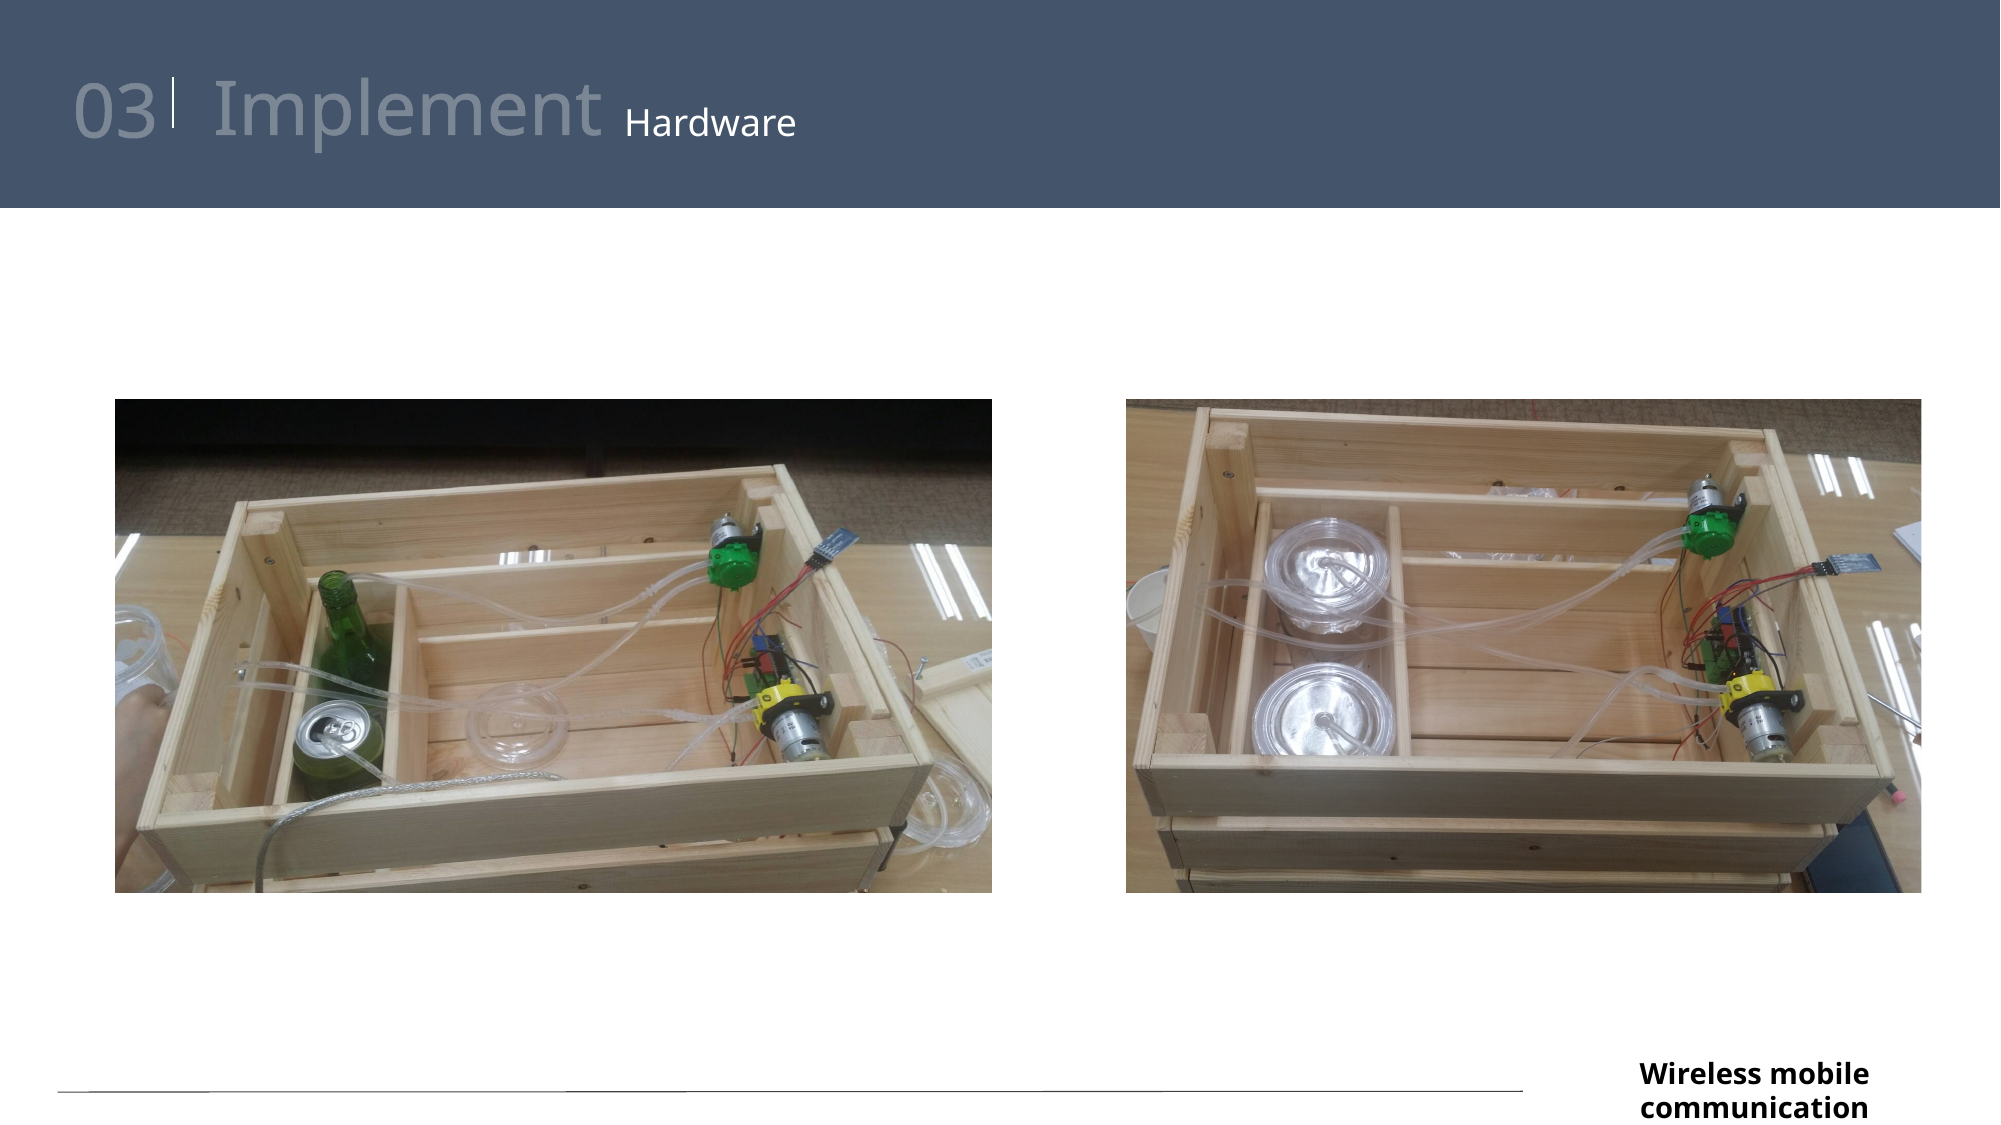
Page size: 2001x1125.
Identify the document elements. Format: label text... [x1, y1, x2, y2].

picture [115, 399, 992, 894]
text_box Hardware [609, 91, 812, 152]
list 03 [57, 65, 199, 144]
title Implement [198, 71, 639, 150]
picture [1126, 399, 1922, 894]
text_box Wireless mobile communication [1523, 1069, 1987, 1111]
